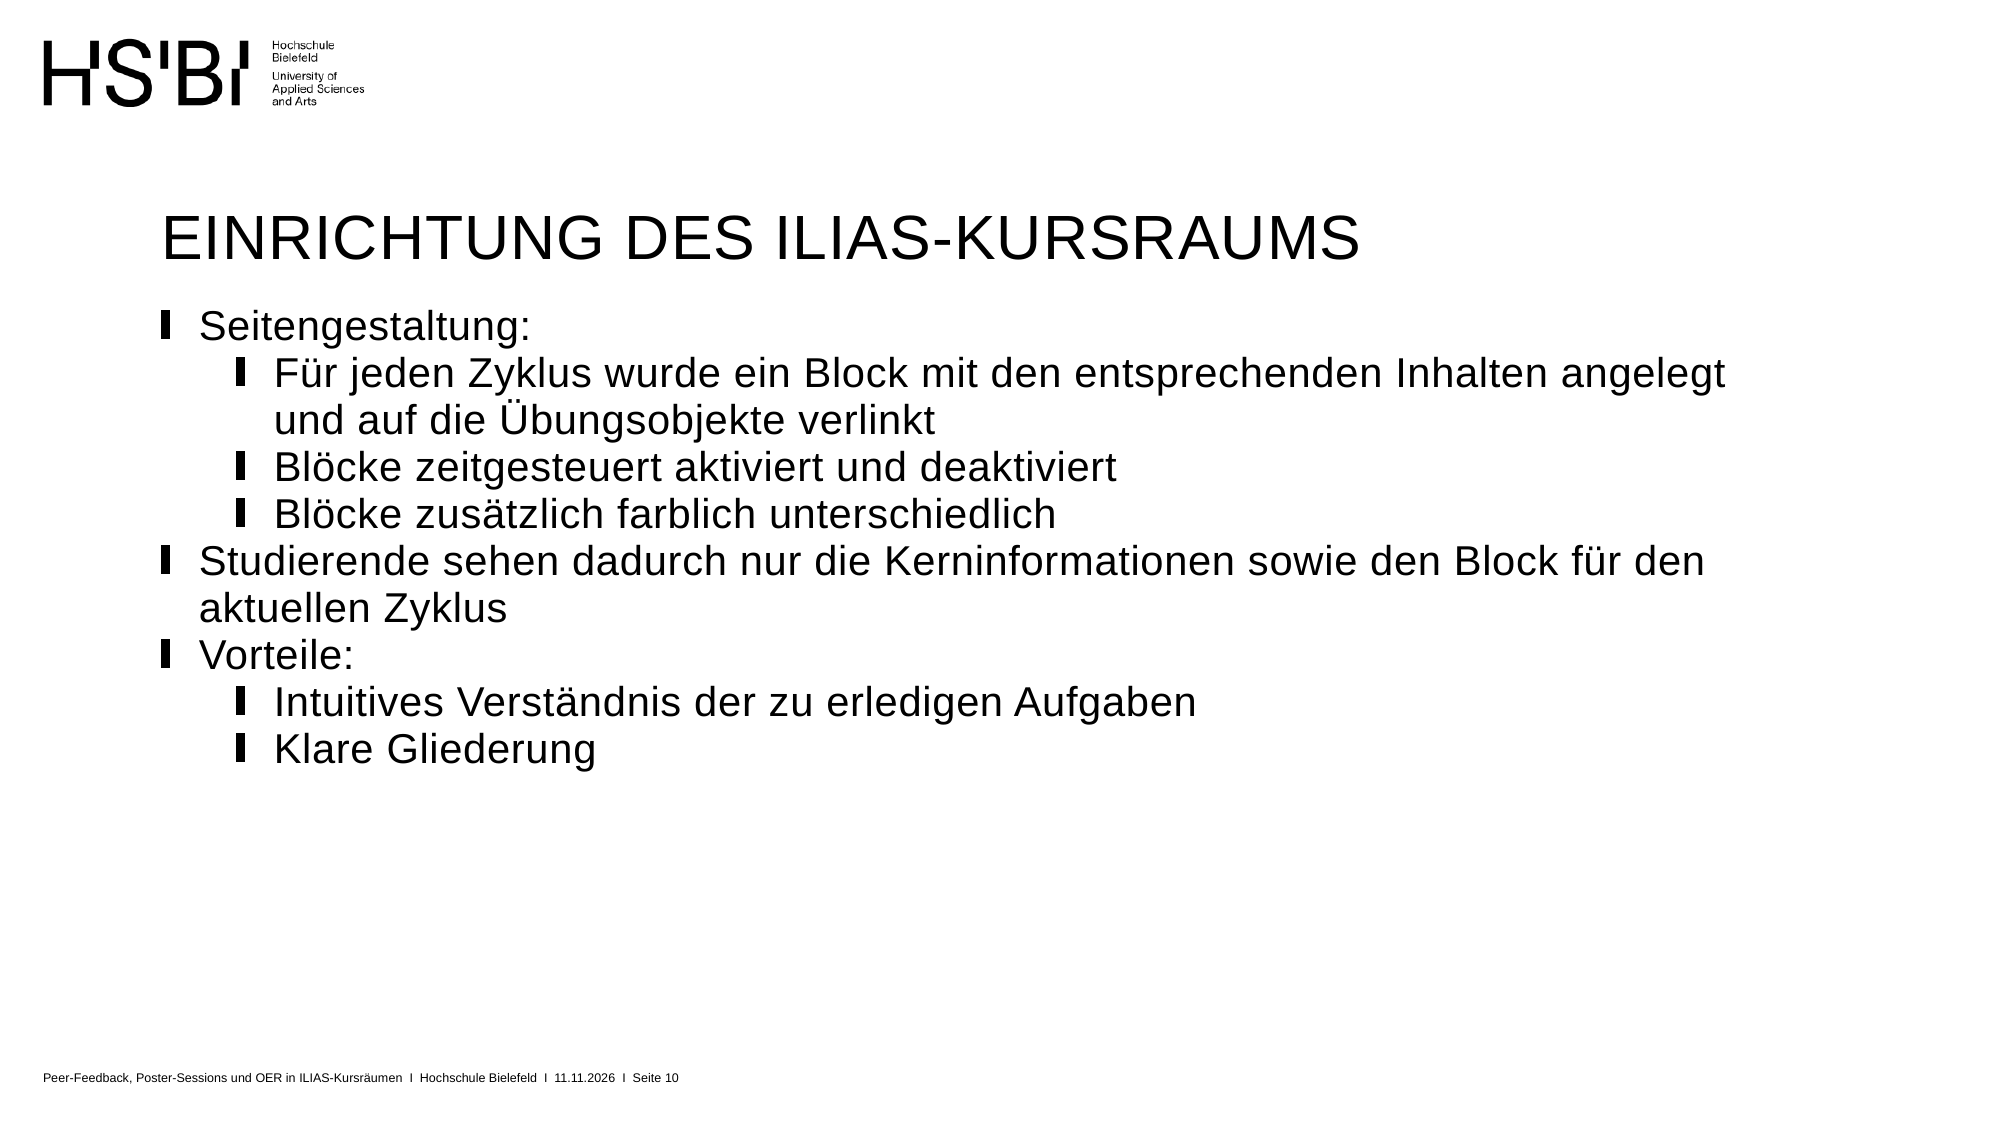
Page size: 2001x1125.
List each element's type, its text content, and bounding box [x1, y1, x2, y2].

title Einrichtung des ILIAS-Kursraums [161, 205, 1798, 278]
list Seitengestaltung: Für jeden Zyklus wurde ein Block mit den entsprechenden Inhalten angelegt und auf die Übungsobjekte verlinkt Blöcke zeitgesteuert aktiviert und deaktiviert Blöcke zusätzlich farblich unterschiedlich Studierende sehen dadurch nur die Kerninformationen sowie den Block für den aktuellen Zyklus Vorteile: Intuitives Verständnis der zu erledigen Aufgaben Klare Gliederung [161, 302, 1798, 1030]
